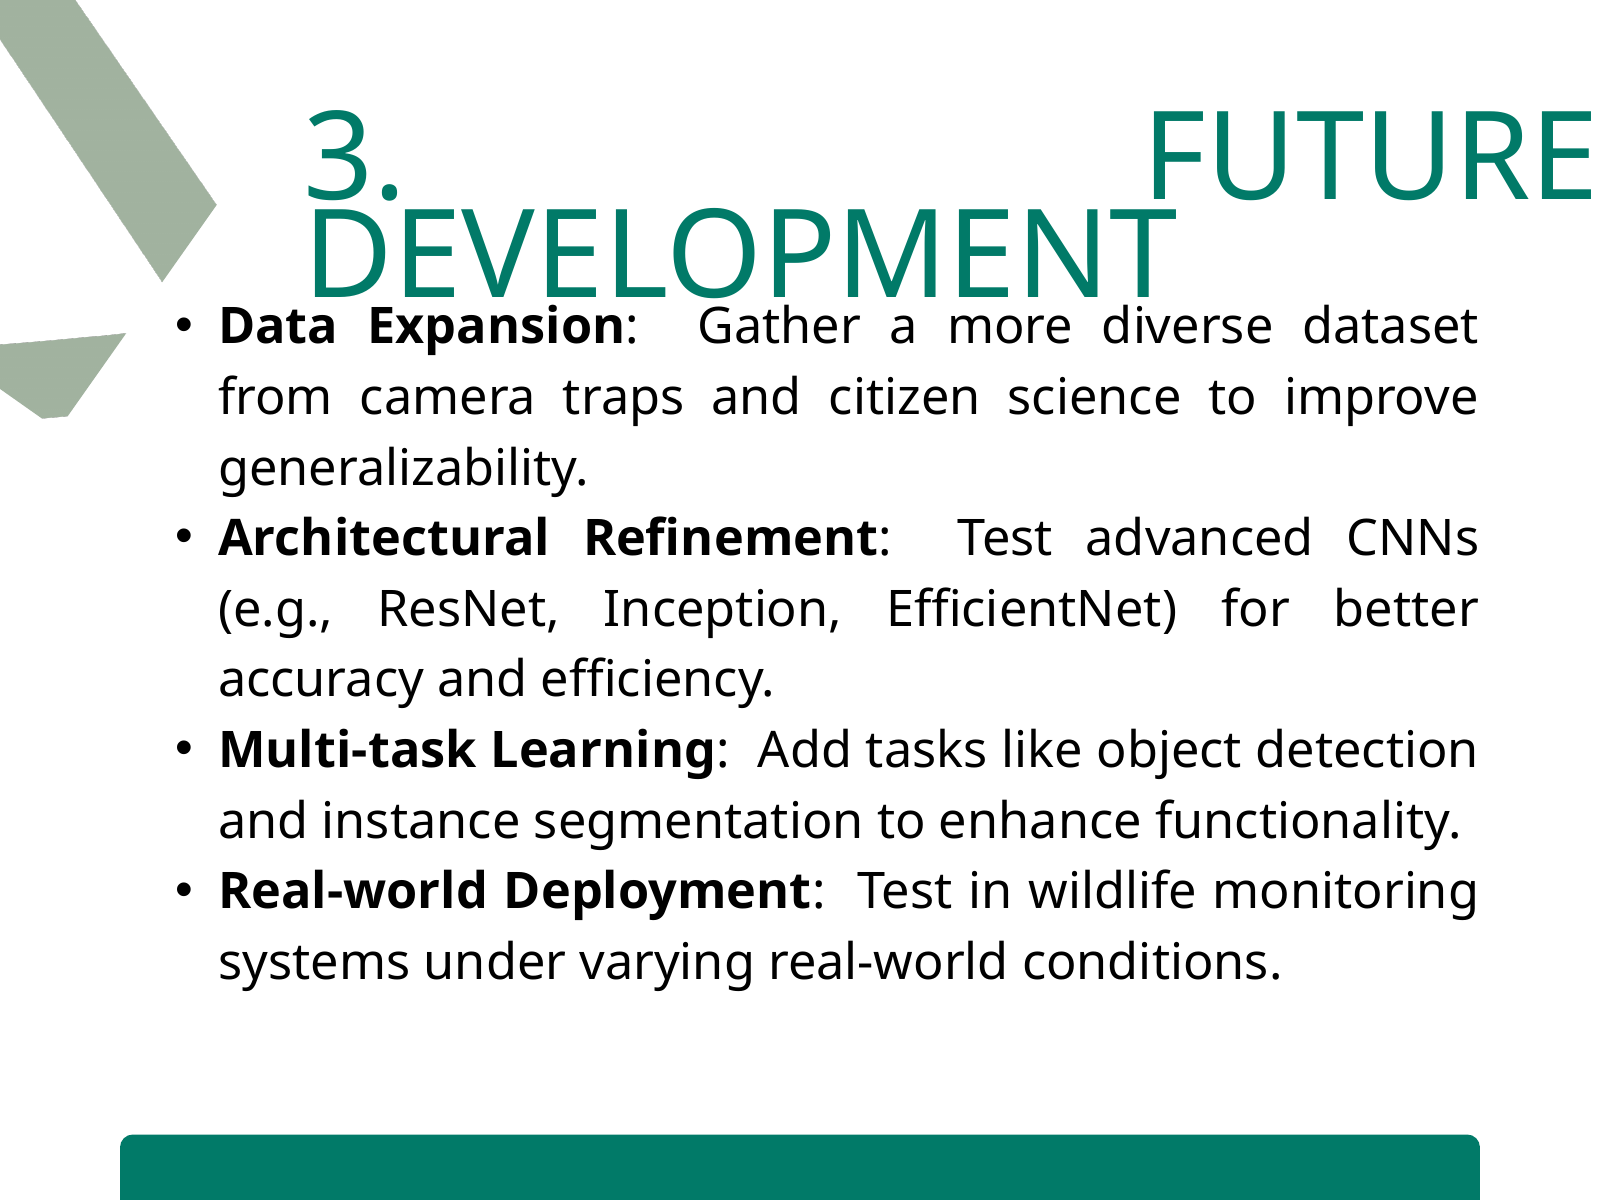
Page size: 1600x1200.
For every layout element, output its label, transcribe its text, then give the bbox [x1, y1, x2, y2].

text_box [0, 0, 295, 430]
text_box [119, 1134, 1481, 1200]
text_box 3. FUTURE DEVELOPMENT [303, 125, 1600, 323]
text_box Data Expansion: Gather a more diverse dataset from camera traps and citizen science to improve generalizability. Architectural Refinement: Test advanced CNNs (e.g., ResNet, Inception, EfficientNet) for better accuracy and efficiency. Multi-task Learning: Add tasks like object detection and instance segmentation to enhance functionality. Real-world Deployment: Test in wildlife monitoring systems under varying real-world conditions. [132, 259, 1480, 990]
